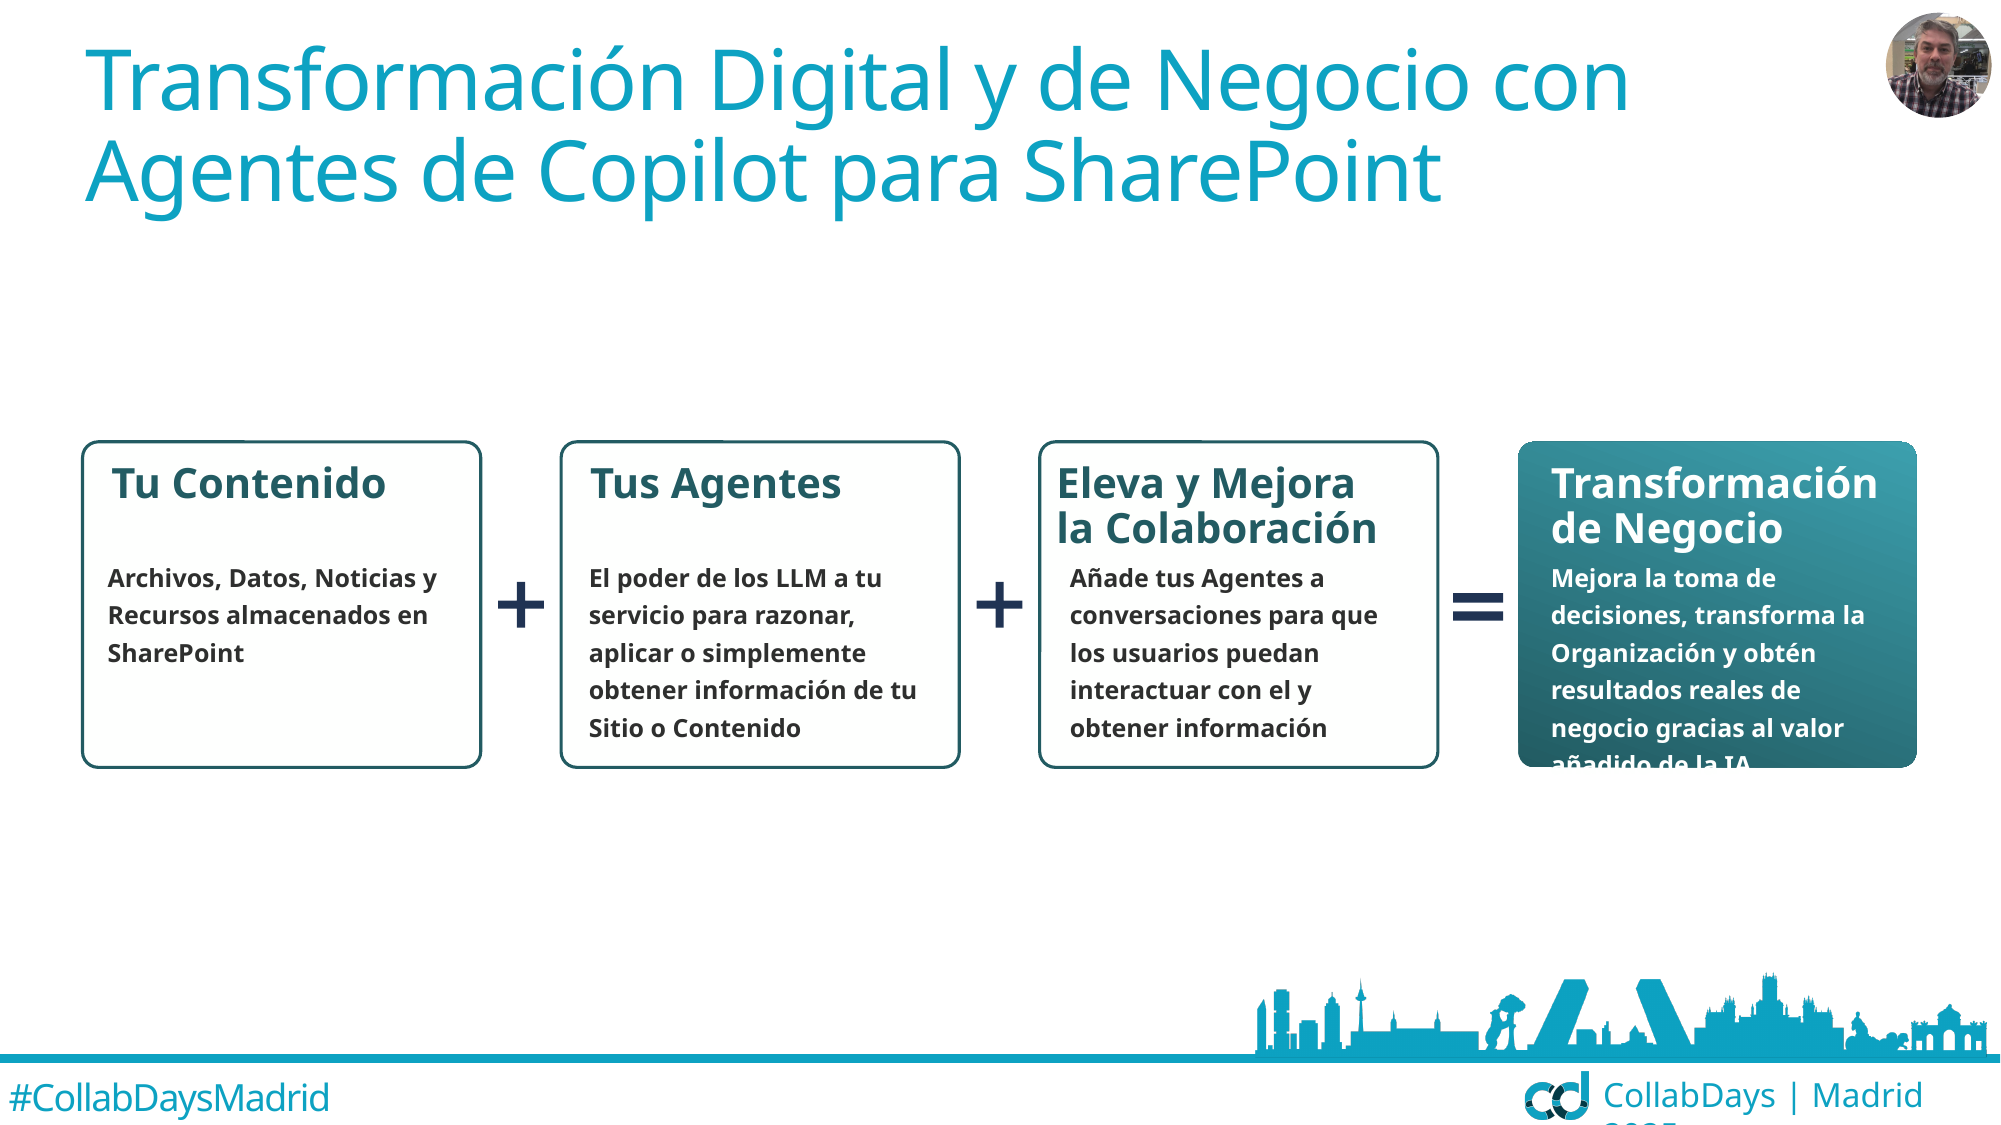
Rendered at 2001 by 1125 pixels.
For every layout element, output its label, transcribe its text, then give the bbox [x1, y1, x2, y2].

text_box [1453, 611, 1504, 621]
picture [1885, 12, 1992, 118]
text_box Añade tus Agentes a conversaciones para que los usuarios puedan interactuar con el y obtener información [1069, 555, 1411, 742]
picture [1230, 963, 2001, 1066]
text_box Archivos, Datos, Noticias y Recursos almacenados en SharePoint [107, 555, 449, 742]
text_box [1518, 441, 1917, 768]
text_box [976, 581, 1023, 628]
text_box [82, 441, 481, 768]
text_box [1453, 593, 1504, 603]
text_box El poder de los LLM a tu servicio para razonar, aplicar o simplemente obtener información de tu Sitio o Contenido [588, 555, 930, 742]
title Transformación Digital y de Negocio con Agentes de Copilot para SharePoint [85, 37, 1915, 161]
text_box Tu Contenido [111, 462, 452, 508]
text_box Mejora la toma de decisiones, transforma la Organización y obtén resultados reales de negocio gracias al valor añadido de la IA [1550, 555, 1892, 742]
text_box Eleva y Mejora la Colaboración [1056, 462, 1397, 553]
text_box Transformación de Negocio [1550, 462, 1892, 553]
picture [1524, 1071, 1596, 1120]
text_box [1039, 441, 1438, 768]
text_box [498, 581, 544, 628]
text_box Tus Agentes [589, 462, 931, 508]
text_box [561, 441, 960, 768]
